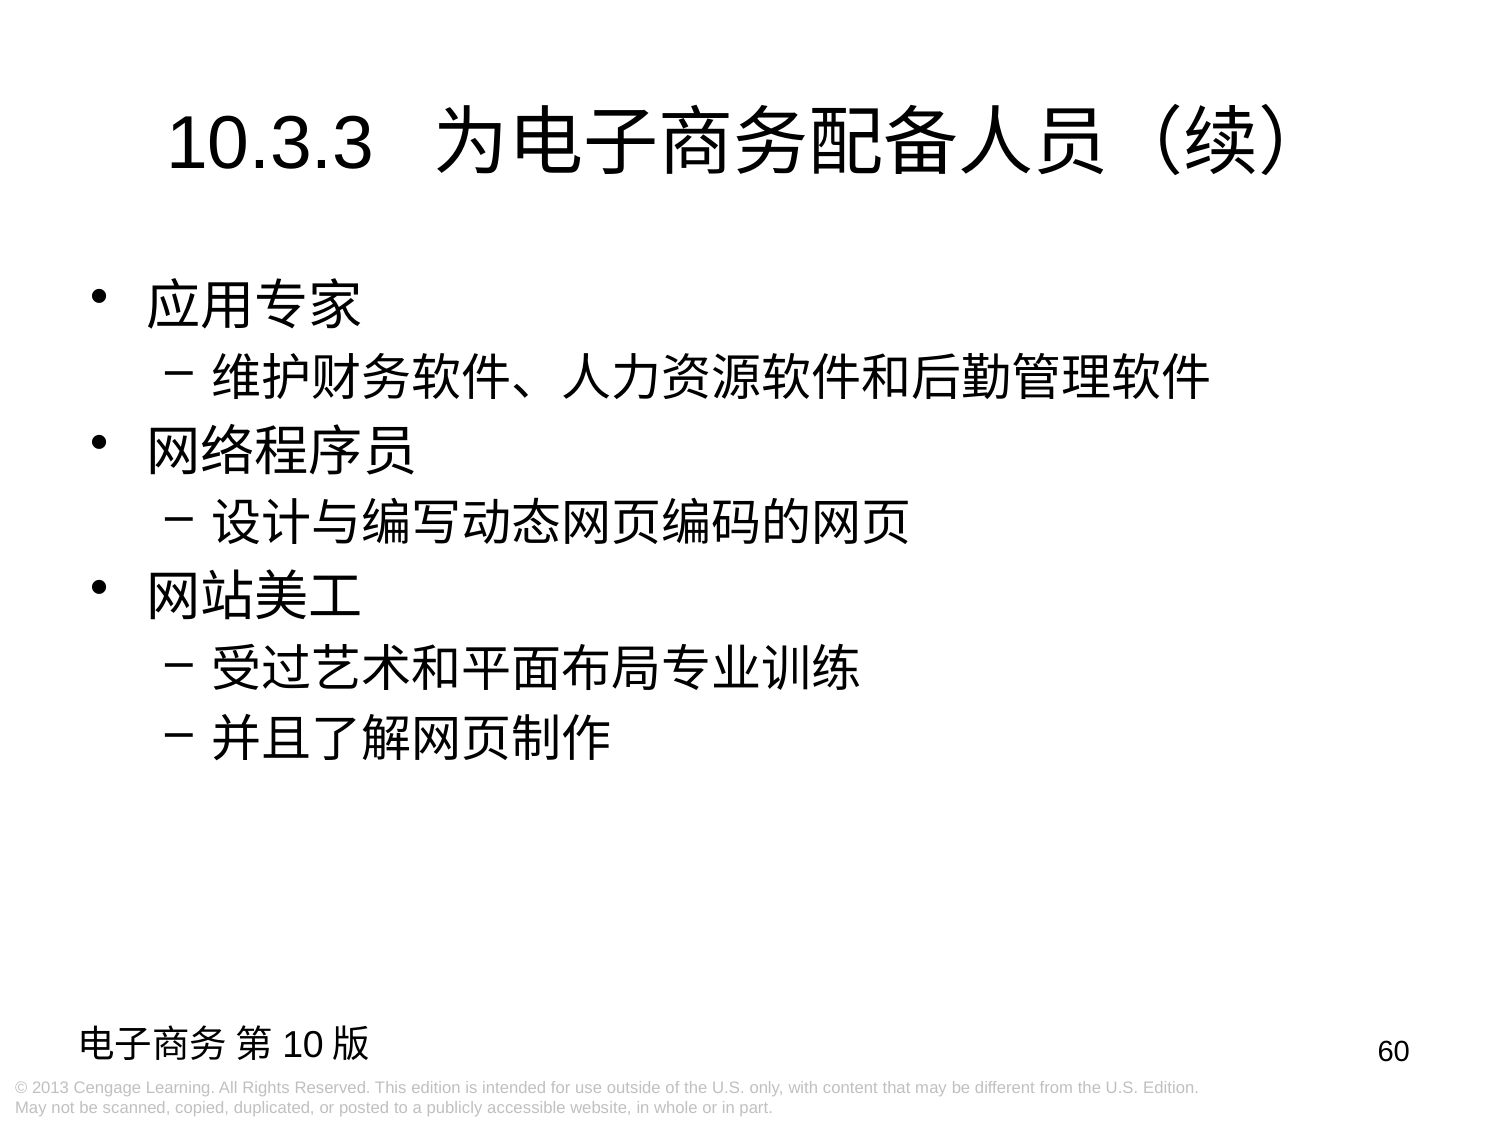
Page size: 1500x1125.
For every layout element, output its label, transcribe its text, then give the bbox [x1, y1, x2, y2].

list 应用专家 维护财务软件、人力资源软件和后勤管理软件 网络程序员 设计与编写动态网页编码的网页 网站美工 受过艺术和平面布局专业训练 并且了解网页制作 [75, 262, 1425, 1005]
title 10.3.3 为电子商务配备人员（续） [75, 45, 1425, 233]
slide_number 60 [1074, 1024, 1426, 1103]
